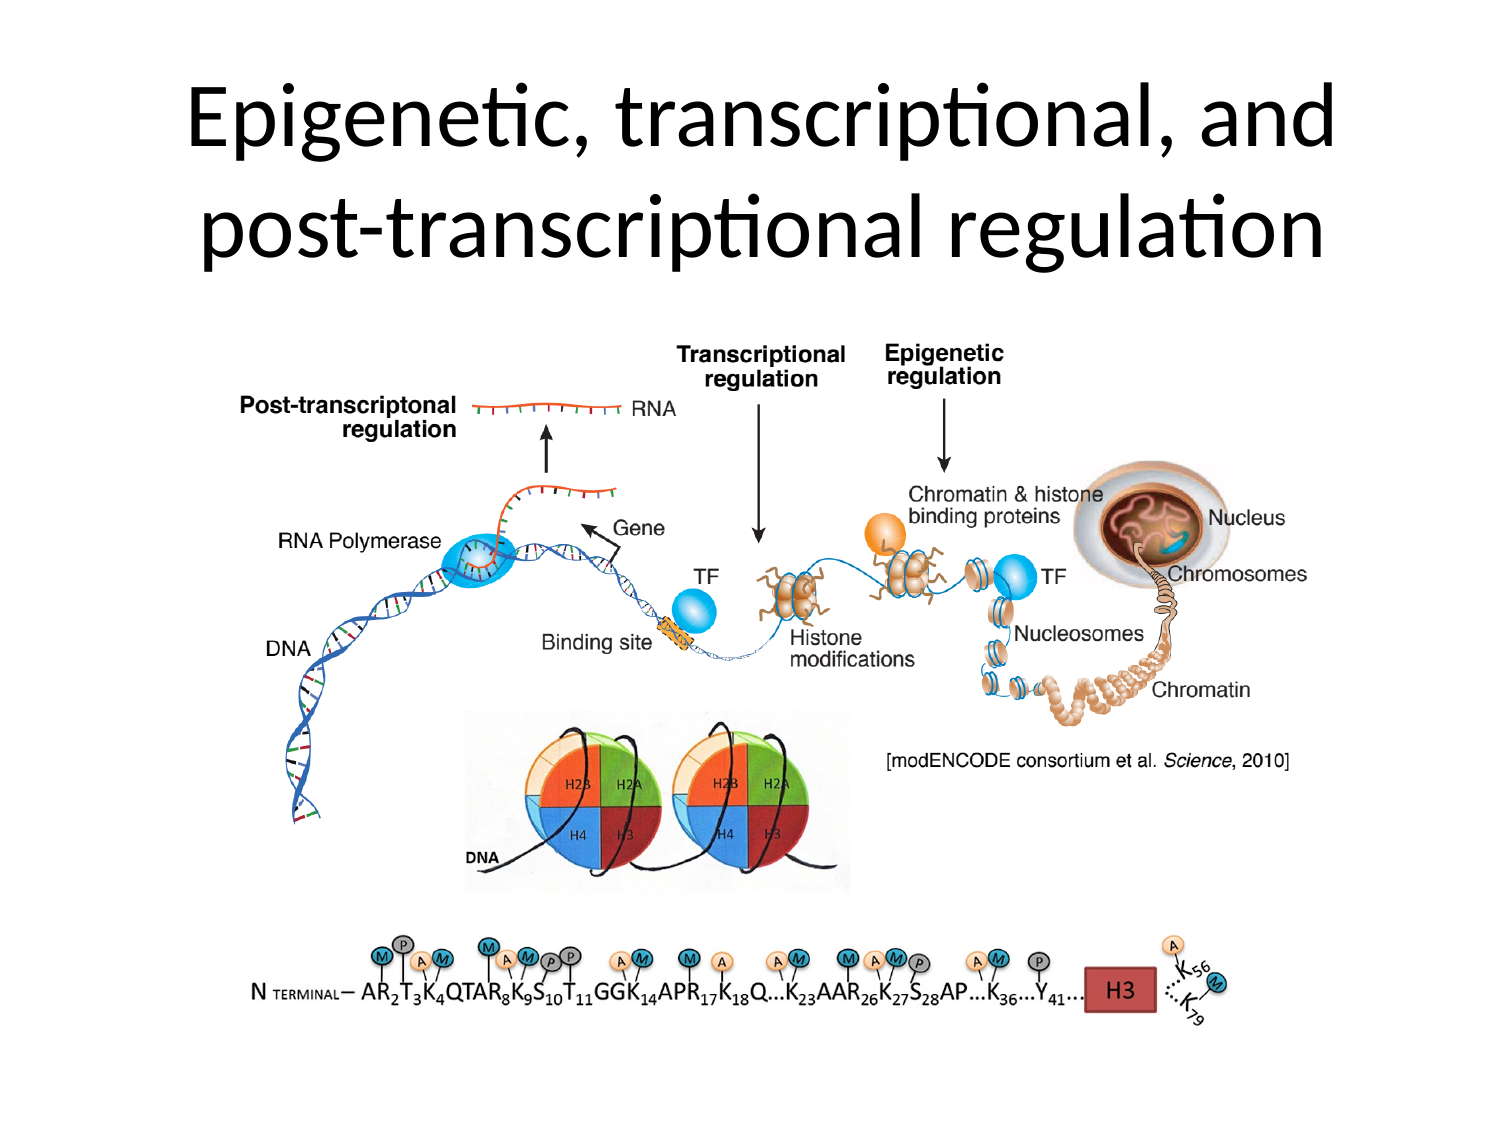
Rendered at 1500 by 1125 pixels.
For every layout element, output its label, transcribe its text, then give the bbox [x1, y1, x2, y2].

picture [63, 710, 1415, 1049]
text_box Epigenetic, transcriptional, and post-transcriptional regulation [125, 44, 1401, 286]
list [225, 265, 1319, 867]
